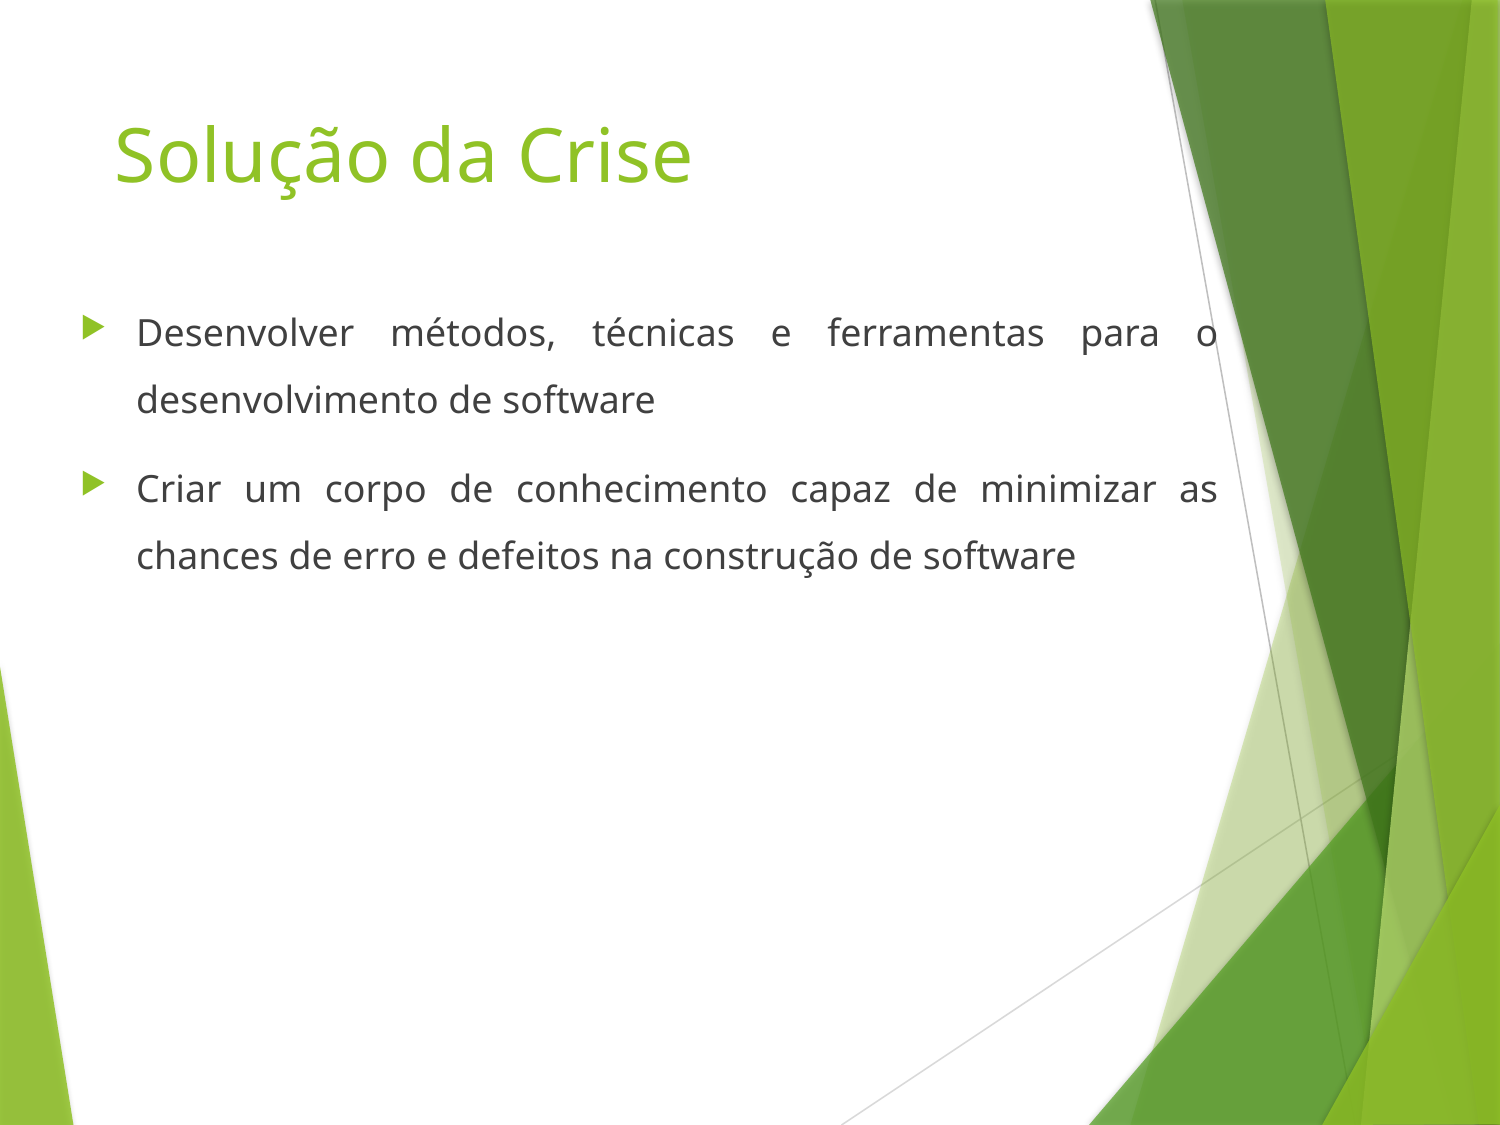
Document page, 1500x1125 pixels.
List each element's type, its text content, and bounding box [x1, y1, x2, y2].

title Solução da Crise [99, 99, 1142, 317]
list Desenvolver métodos, técnicas e ferramentas para o desenvolvimento de software Criar um corpo de conhecimento capaz de minimizar as chances de erro e defeitos na construção de software [64, 278, 1235, 716]
